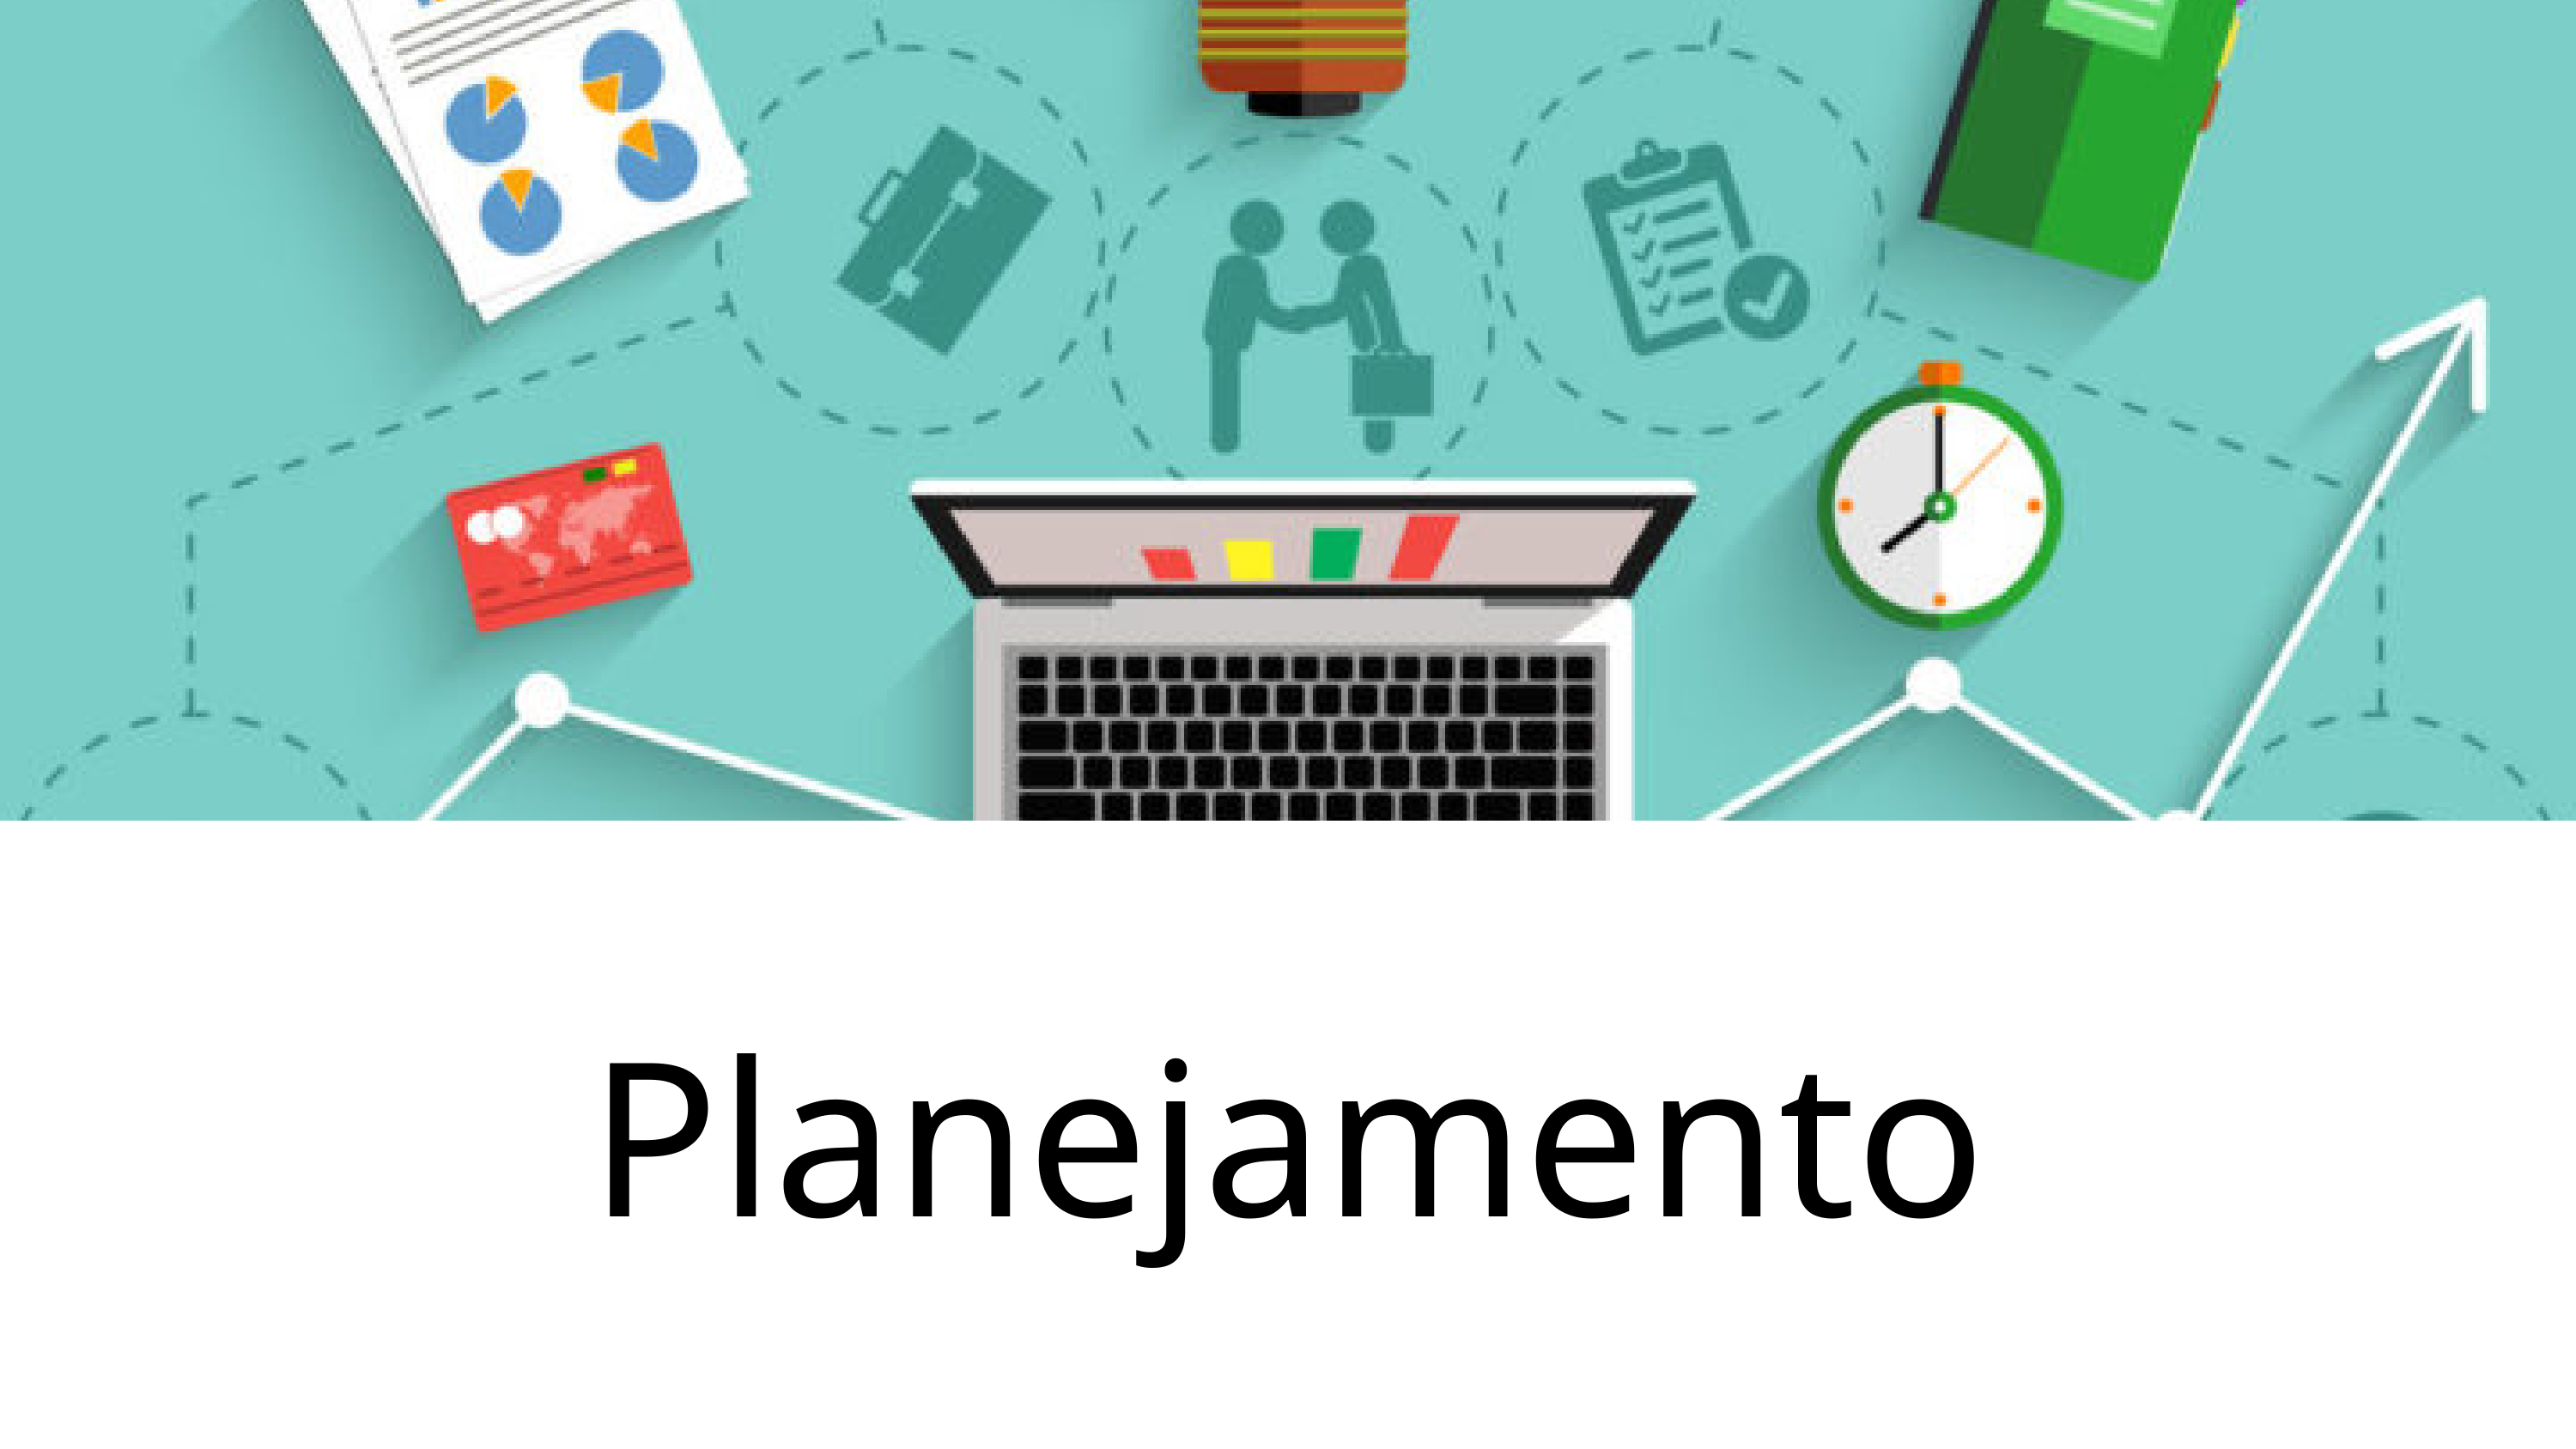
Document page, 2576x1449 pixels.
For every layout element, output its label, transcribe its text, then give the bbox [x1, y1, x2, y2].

text_box Planejamento [531, 980, 2045, 1260]
picture [0, 0, 2576, 821]
